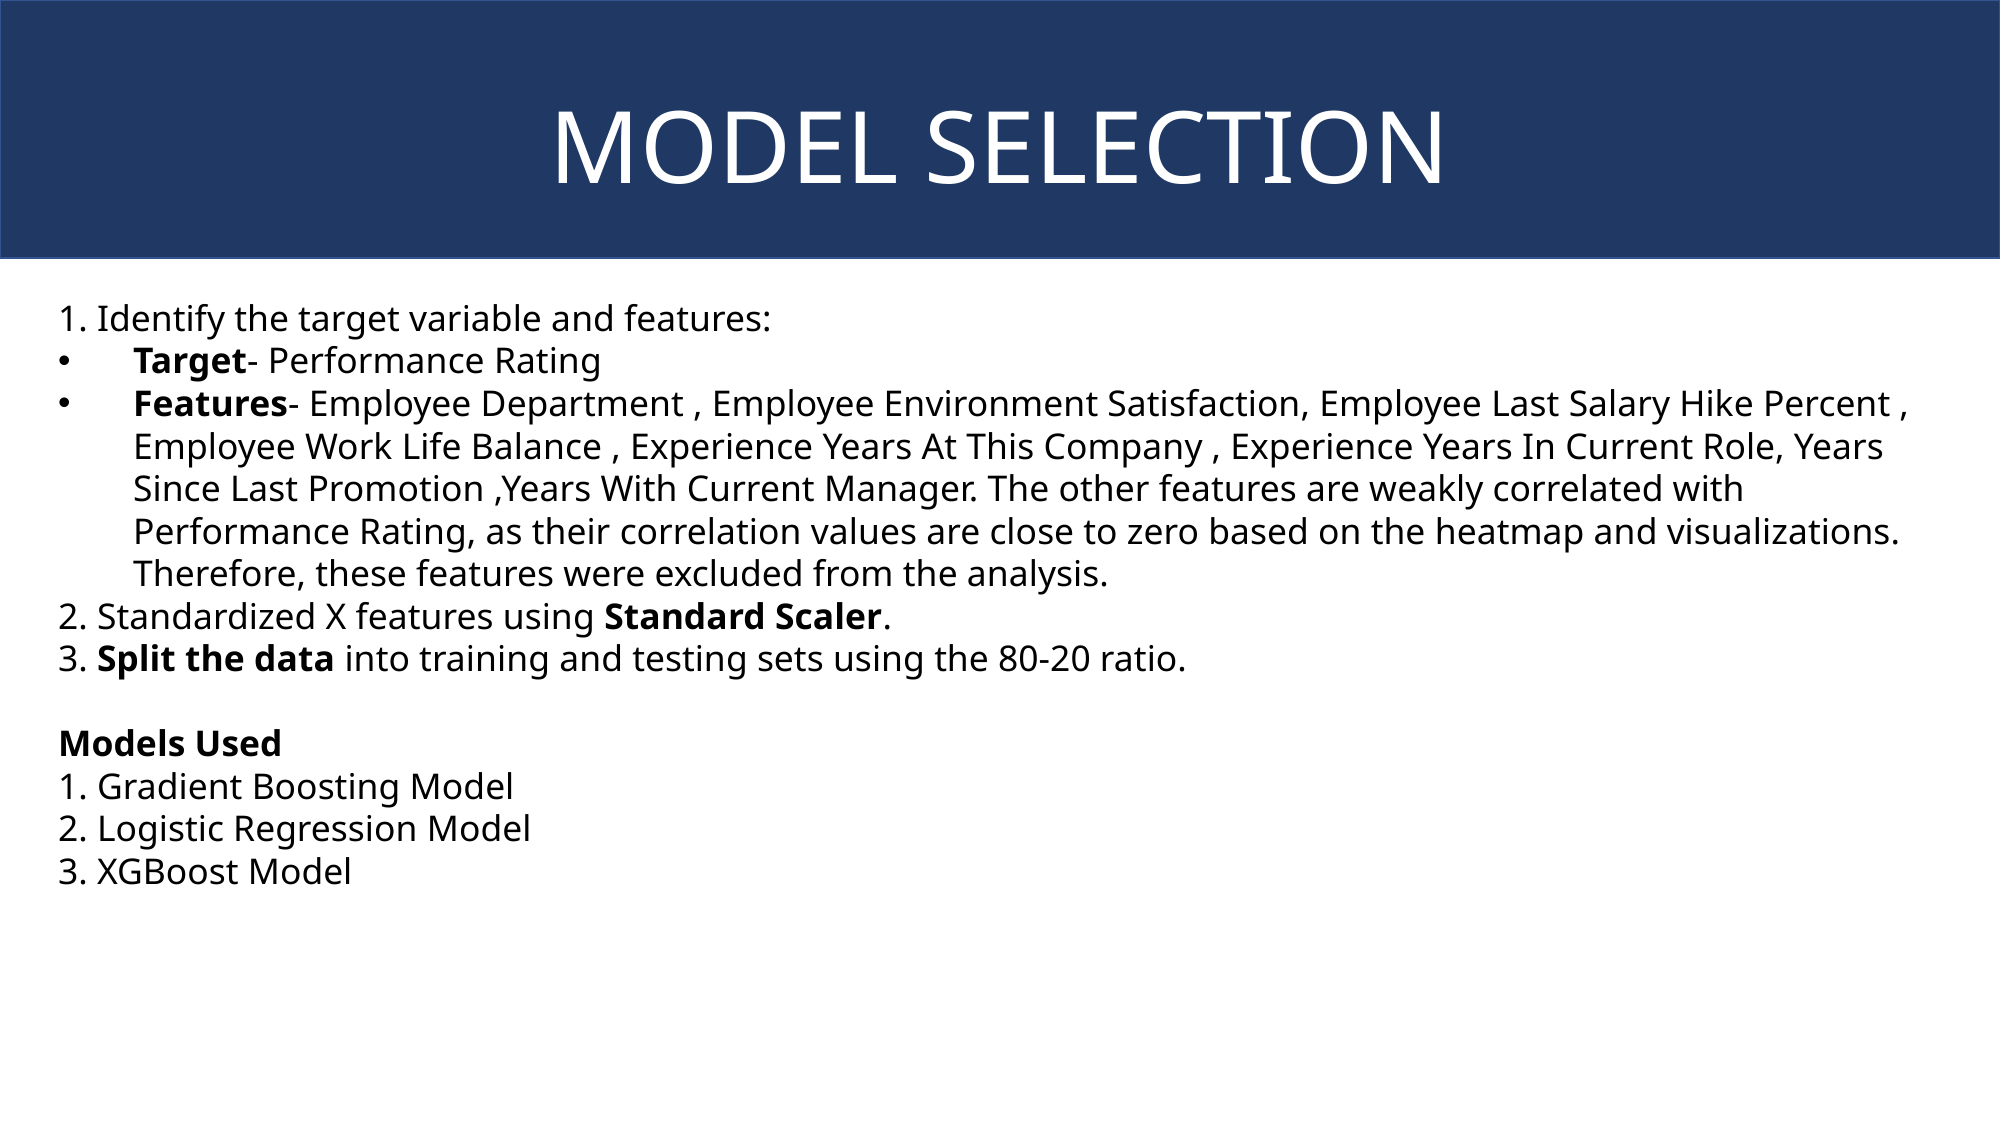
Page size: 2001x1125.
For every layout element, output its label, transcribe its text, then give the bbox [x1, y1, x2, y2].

text_box 1. Identify the target variable and features: Target- Performance Rating Features- Employee Department , Employee Environment Satisfaction, Employee Last Salary Hike Percent , Employee Work Life Balance , Experience Years At This Company , Experience Years In Current Role, Years Since Last Promotion ,Years With Current Manager. The other features are weakly correlated with Performance Rating, as their correlation values are close to zero based on the heatmap and visualizations. Therefore, these features were excluded from the analysis. 2. Standardized X features using Standard Scaler. 3. Split the data into training and testing sets using the 80-20 ratio. Models Used 1. Gradient Boosting Model 2. Logistic Regression Model 3. XGBoost Model [43, 288, 1927, 899]
text_box MODEL SELECTION [43, 76, 1957, 211]
text_box [0, 0, 2000, 259]
